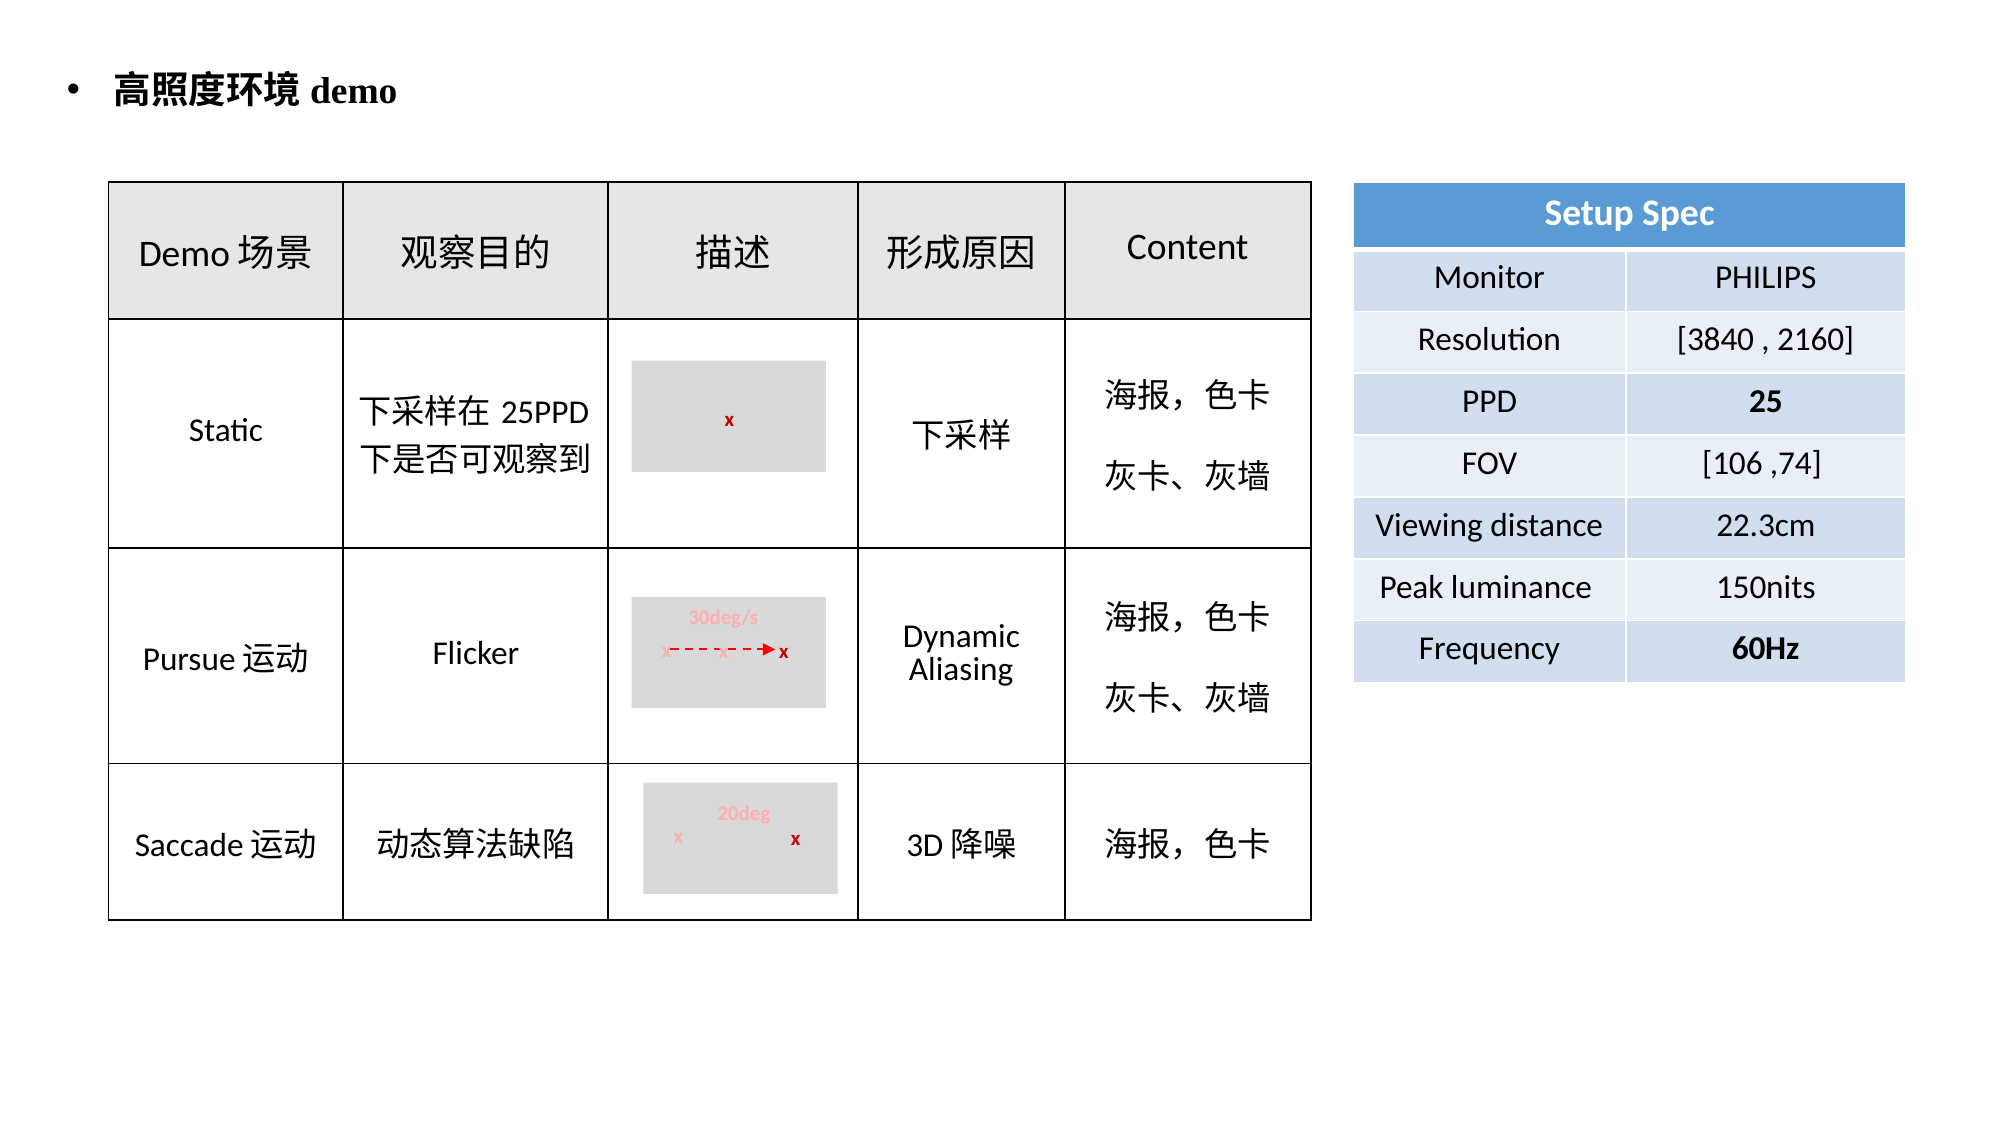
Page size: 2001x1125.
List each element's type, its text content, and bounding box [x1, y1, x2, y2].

table_cell 60Hz [1627, 621, 1905, 682]
table_cell 3D降噪 [859, 764, 1064, 919]
table_cell 海报，色卡 灰卡、灰墙 [1066, 549, 1310, 763]
table_cell Dynamic Aliasing [859, 549, 1064, 763]
table_cell Static [109, 320, 342, 547]
table_cell 下采样 [859, 320, 1064, 547]
table_cell Flicker [344, 549, 607, 763]
table_cell Pursue运动 [109, 549, 342, 763]
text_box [643, 782, 838, 894]
table_cell FOV [1354, 436, 1625, 496]
table_cell [3840 , 2160] [1627, 312, 1905, 372]
table_cell PPD [1354, 374, 1625, 434]
table_cell Monitor [1354, 252, 1625, 311]
table_cell 25 [1627, 374, 1905, 434]
table_header 描述 [609, 183, 857, 318]
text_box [631, 360, 826, 472]
table_cell 海报，色卡 [1066, 764, 1310, 919]
table_cell Frequency [1354, 621, 1625, 682]
text_box 高照度环境demo [52, 35, 413, 118]
table_header 观察目的 [344, 183, 607, 318]
table_cell 22.3cm [1627, 498, 1905, 558]
table_cell PHILIPS [1627, 252, 1905, 311]
table_cell [609, 764, 857, 919]
table_header 形成原因 [859, 183, 1064, 318]
table_cell Resolution [1354, 312, 1625, 372]
table_cell [609, 549, 857, 763]
table_cell Saccade运动 [109, 764, 342, 919]
table_cell 海报，色卡 灰卡、灰墙 [1066, 320, 1310, 547]
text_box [631, 596, 826, 708]
table_cell [106 ,74] [1627, 436, 1905, 496]
table_cell 动态算法缺陷 [344, 764, 607, 919]
table_cell [609, 320, 857, 547]
table_cell Viewing distance [1354, 498, 1625, 558]
table_header Setup Spec [1354, 183, 1905, 247]
table_header Content [1066, 183, 1310, 318]
table_cell Peak luminance [1354, 560, 1625, 620]
table_header Demo场景 [109, 183, 342, 318]
table_cell 150nits [1627, 560, 1905, 620]
table_cell 下采样在25PPD下是否可观察到 [344, 320, 607, 547]
